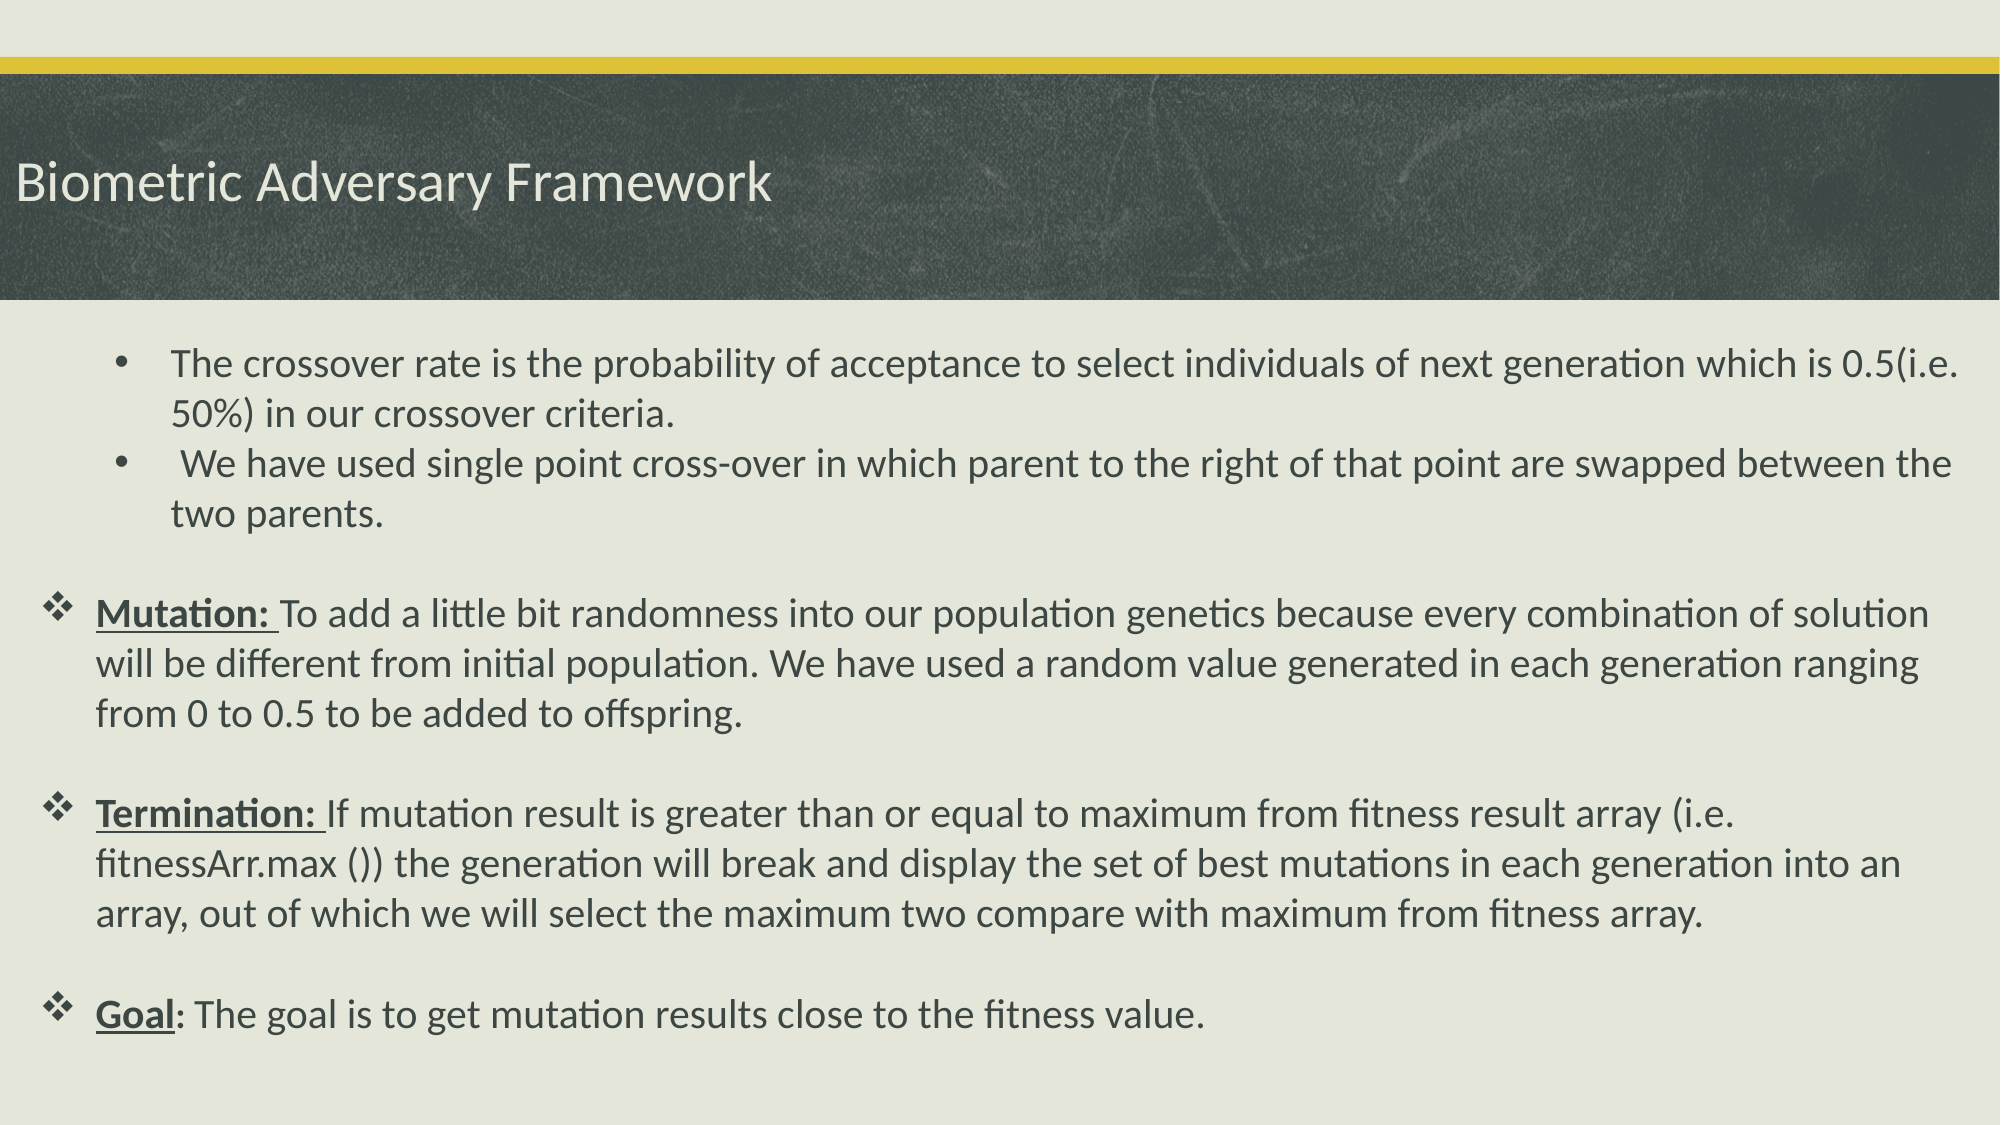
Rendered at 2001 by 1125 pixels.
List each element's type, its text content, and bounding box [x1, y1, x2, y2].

picture [0, 294, 2000, 300]
title Biometric Adversary Framework [0, 70, 2000, 294]
text_box The crossover rate is the probability of acceptance to select individuals of next generation which is 0.5(i.e. 50%) in our crossover criteria. We have used single point cross-over in which parent to the right of that point are swapped between the two parents. Mutation: To add a little bit randomness into our population genetics because every combination of solution will be different from initial population. We have used a random value generated in each generation ranging from 0 to 0.5 to be added to offspring. Termination: If mutation result is greater than or equal to maximum from fitness result array (i.e. fitnessArr.max ()) the generation will break and display the set of best mutations in each generation into an array, out of which we will select the maximum two compare with maximum from fitness array. Goal: The goal is to get mutation results close to the fitness value. [24, 328, 1983, 1125]
